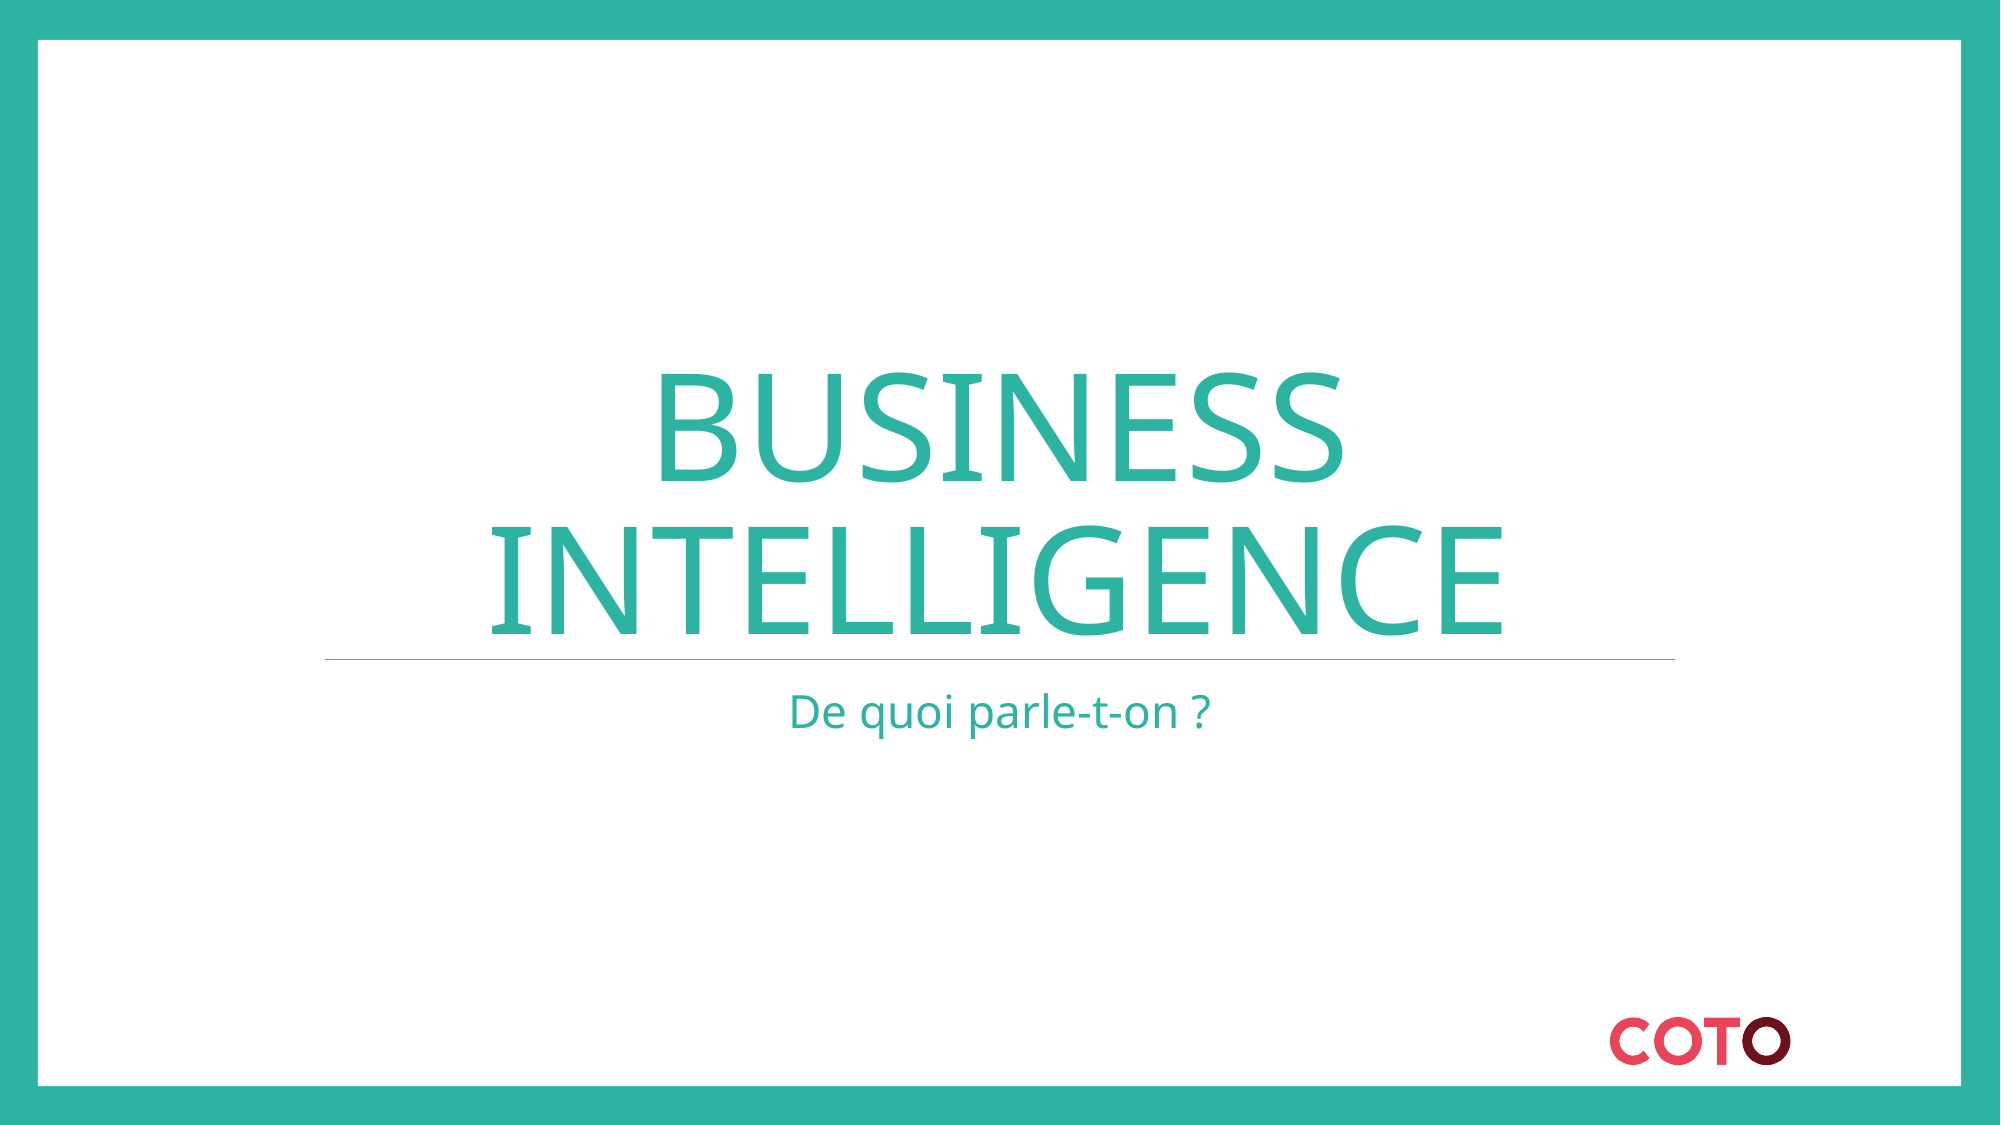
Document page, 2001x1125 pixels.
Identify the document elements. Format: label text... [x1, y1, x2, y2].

picture [1592, 999, 1808, 1083]
title Business intelligence [181, 192, 1817, 673]
list De quoi parle-t-on ? [280, 681, 1719, 906]
